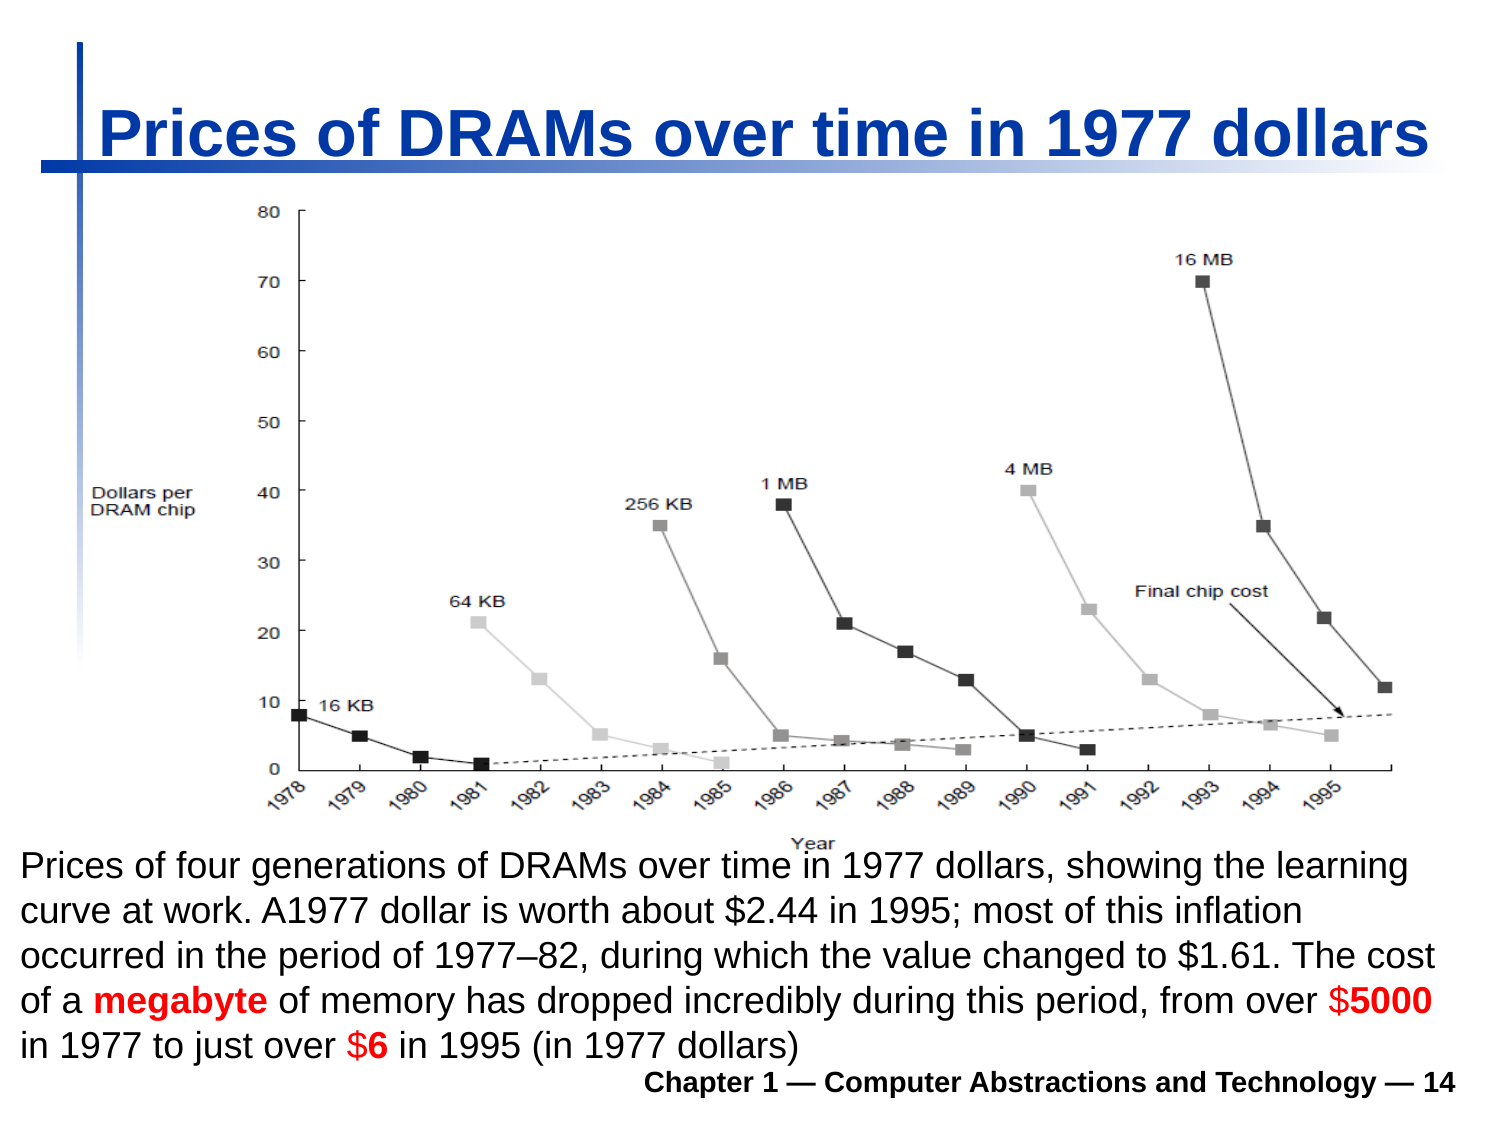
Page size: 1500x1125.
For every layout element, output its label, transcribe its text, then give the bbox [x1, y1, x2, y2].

text_box Prices of four generations of DRAMs over time in 1977 dollars, showing the learning curve at work. A1977 dollar is worth about $2.44 in 1995; most of this inflation occurred in the period of 1977–82, during which the value changed to $1.61. The cost of a megabyte of memory has dropped incredibly during this period, from over $5000 in 1977 to just over $6 in 1995 (in 1977 dollars) [5, 834, 1471, 1074]
picture [83, 176, 1431, 863]
footer Chapter 1 — Computer Abstractions and Technology — [277, 1074, 1471, 1106]
title Prices of DRAMs over time in 1977 dollars [83, 0, 1500, 178]
